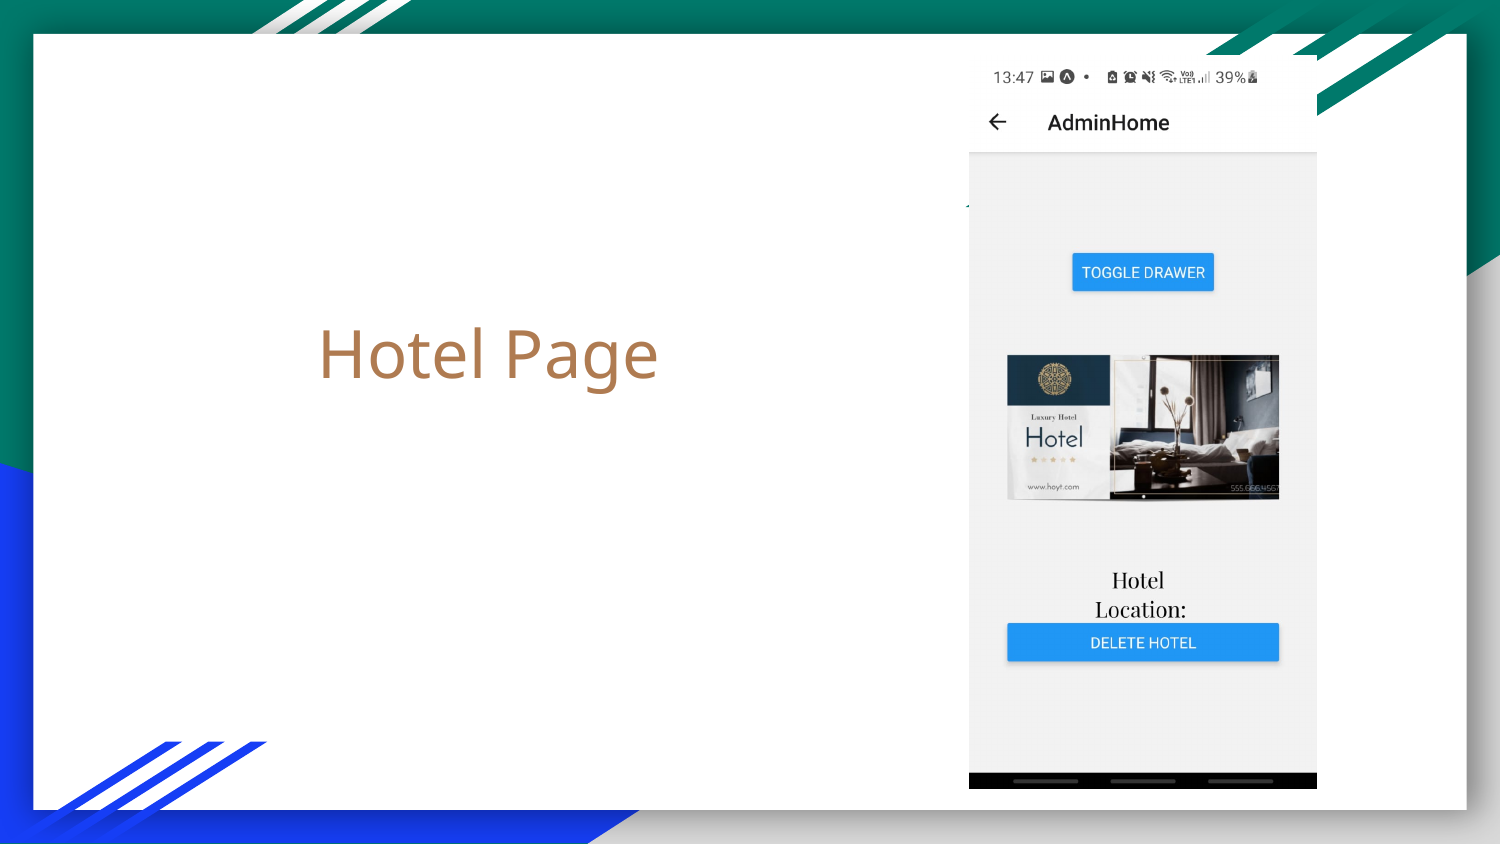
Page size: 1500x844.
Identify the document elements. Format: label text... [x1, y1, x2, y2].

picture [969, 54, 1317, 789]
title Hotel Page [228, 213, 750, 493]
